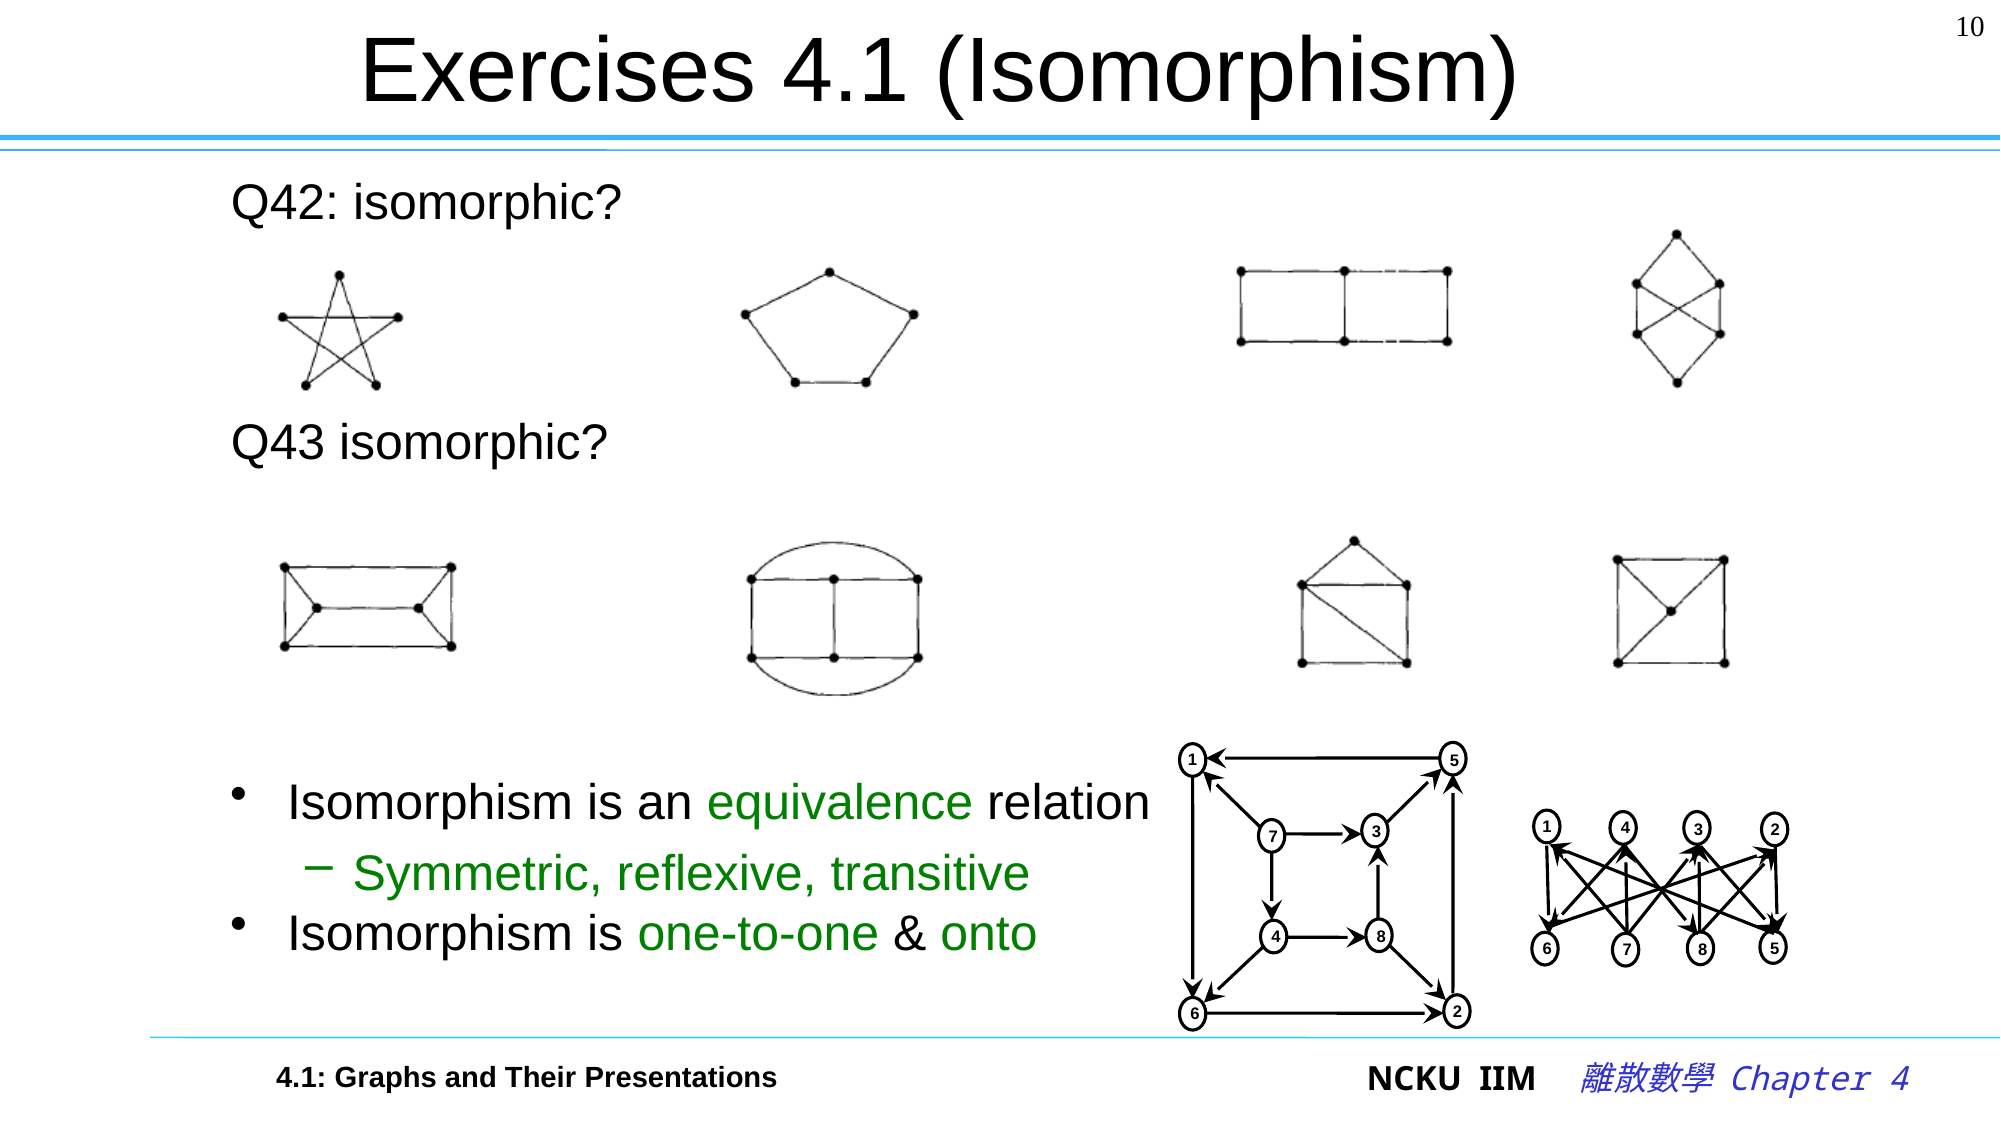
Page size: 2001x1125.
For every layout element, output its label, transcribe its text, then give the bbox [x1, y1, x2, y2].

picture [1603, 552, 1740, 672]
picture [276, 555, 460, 657]
list Q42: isomorphic? Q43 isomorphic? Isomorphism is an equivalence relation Symmetric, reflexive, transitive Isomorphism is one-to-one & onto [215, 162, 1743, 1050]
picture [739, 530, 934, 703]
slide_number 10 [1834, 0, 2000, 75]
text_box 4.1: Graphs and Their Presentations [261, 1051, 793, 1101]
picture [1295, 527, 1414, 673]
picture [267, 256, 409, 400]
picture [1615, 219, 1739, 394]
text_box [1526, 807, 1796, 968]
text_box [1172, 741, 1478, 1032]
title Exercises 4.1 (Isomorphism) [48, 0, 1834, 130]
picture [727, 261, 934, 398]
picture [1233, 262, 1458, 350]
